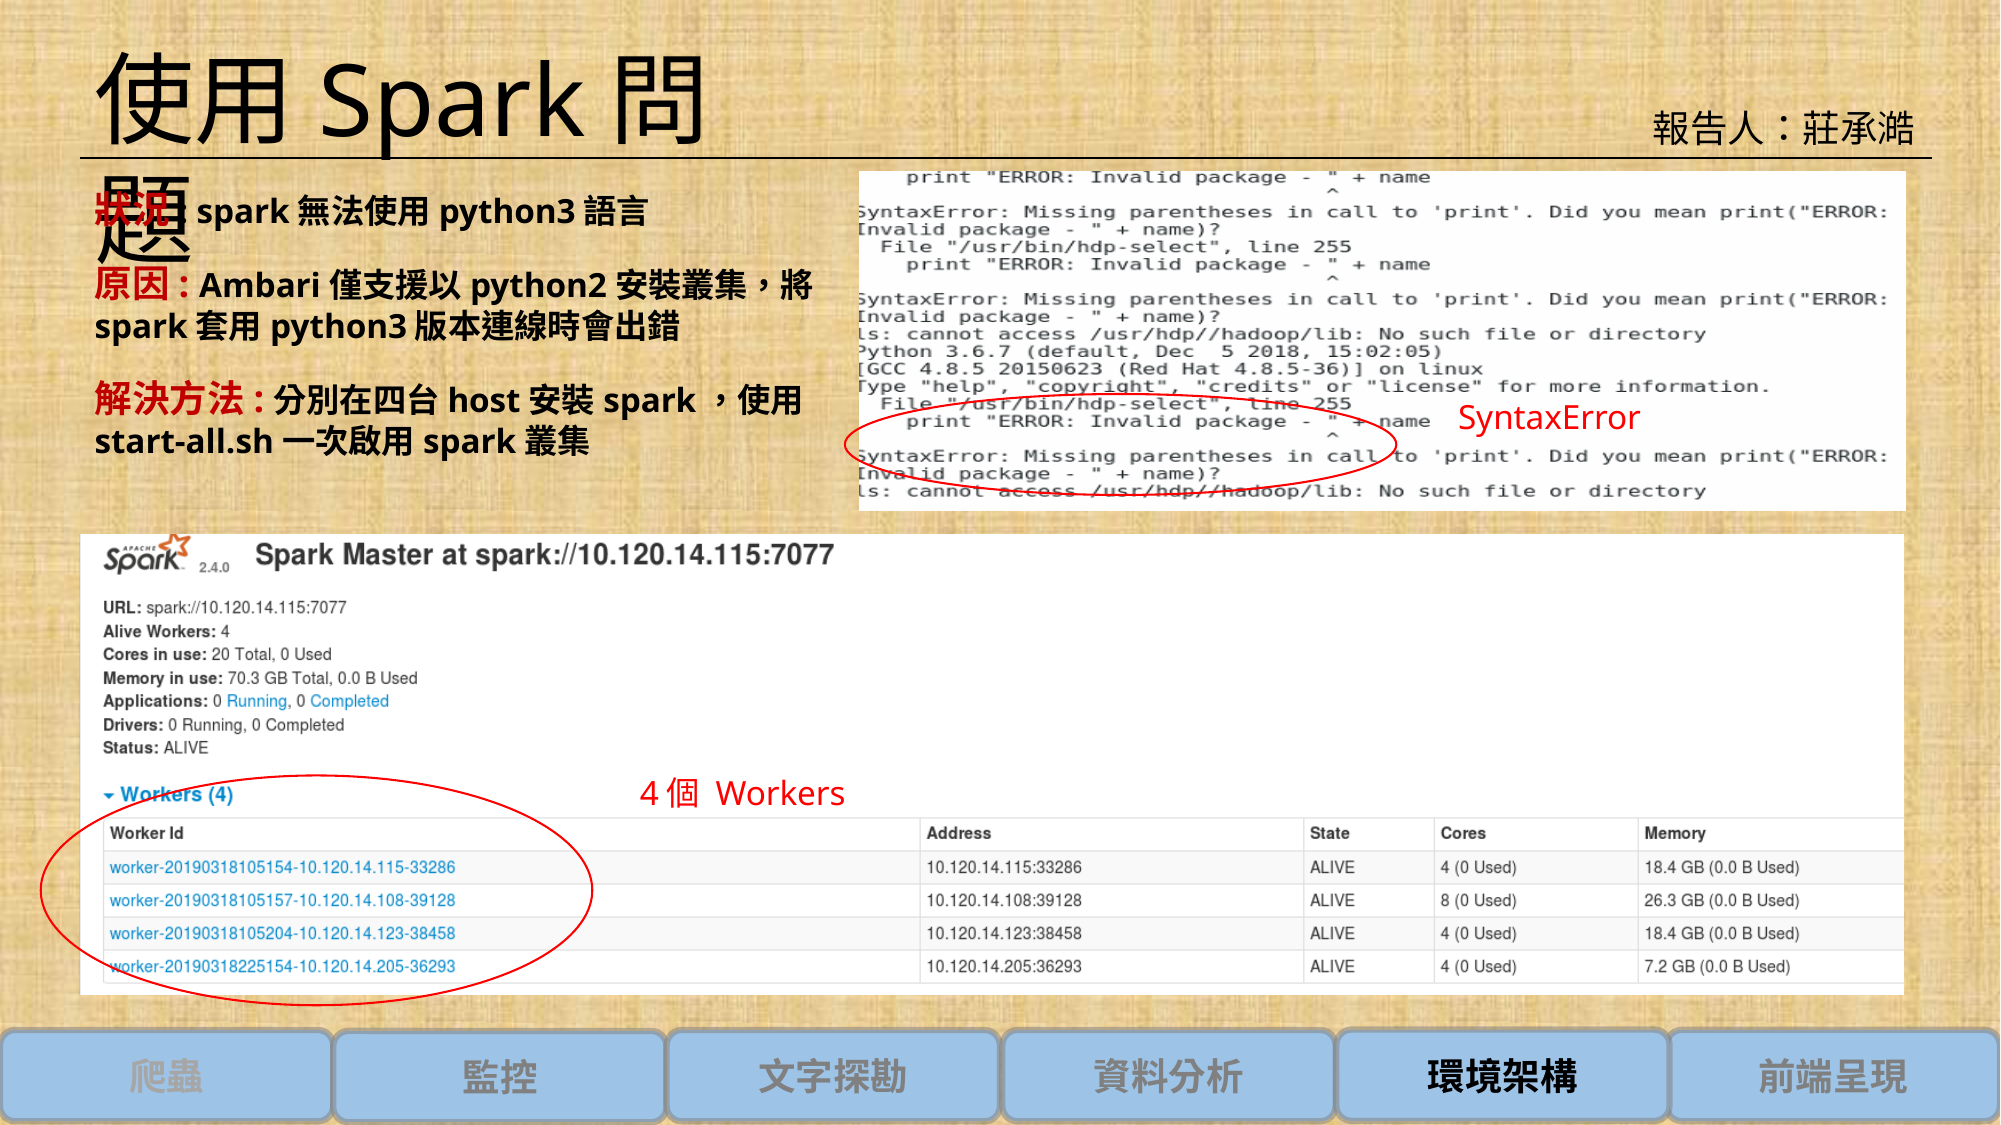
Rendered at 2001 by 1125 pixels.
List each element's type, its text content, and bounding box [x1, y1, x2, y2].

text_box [40, 534, 1904, 1006]
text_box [857, 171, 1906, 511]
text_box [843, 428, 857, 461]
text_box 報告人：莊承澔 [1636, 97, 1931, 158]
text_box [0, 1029, 2000, 1123]
text_box 使用Spark問題 [79, 29, 824, 158]
text_box 狀況: spark無法使用python3語言 原因: Ambari僅支援以python2安裝叢集，將spark套用python3版本連線時會出錯 解決方法:分別在四台host安裝spark，使用start-all.sh一次啟用spark叢集 [78, 177, 846, 469]
text_box 使用Spark問題 [79, 159, 824, 177]
picture [0, 0, 2001, 1125]
